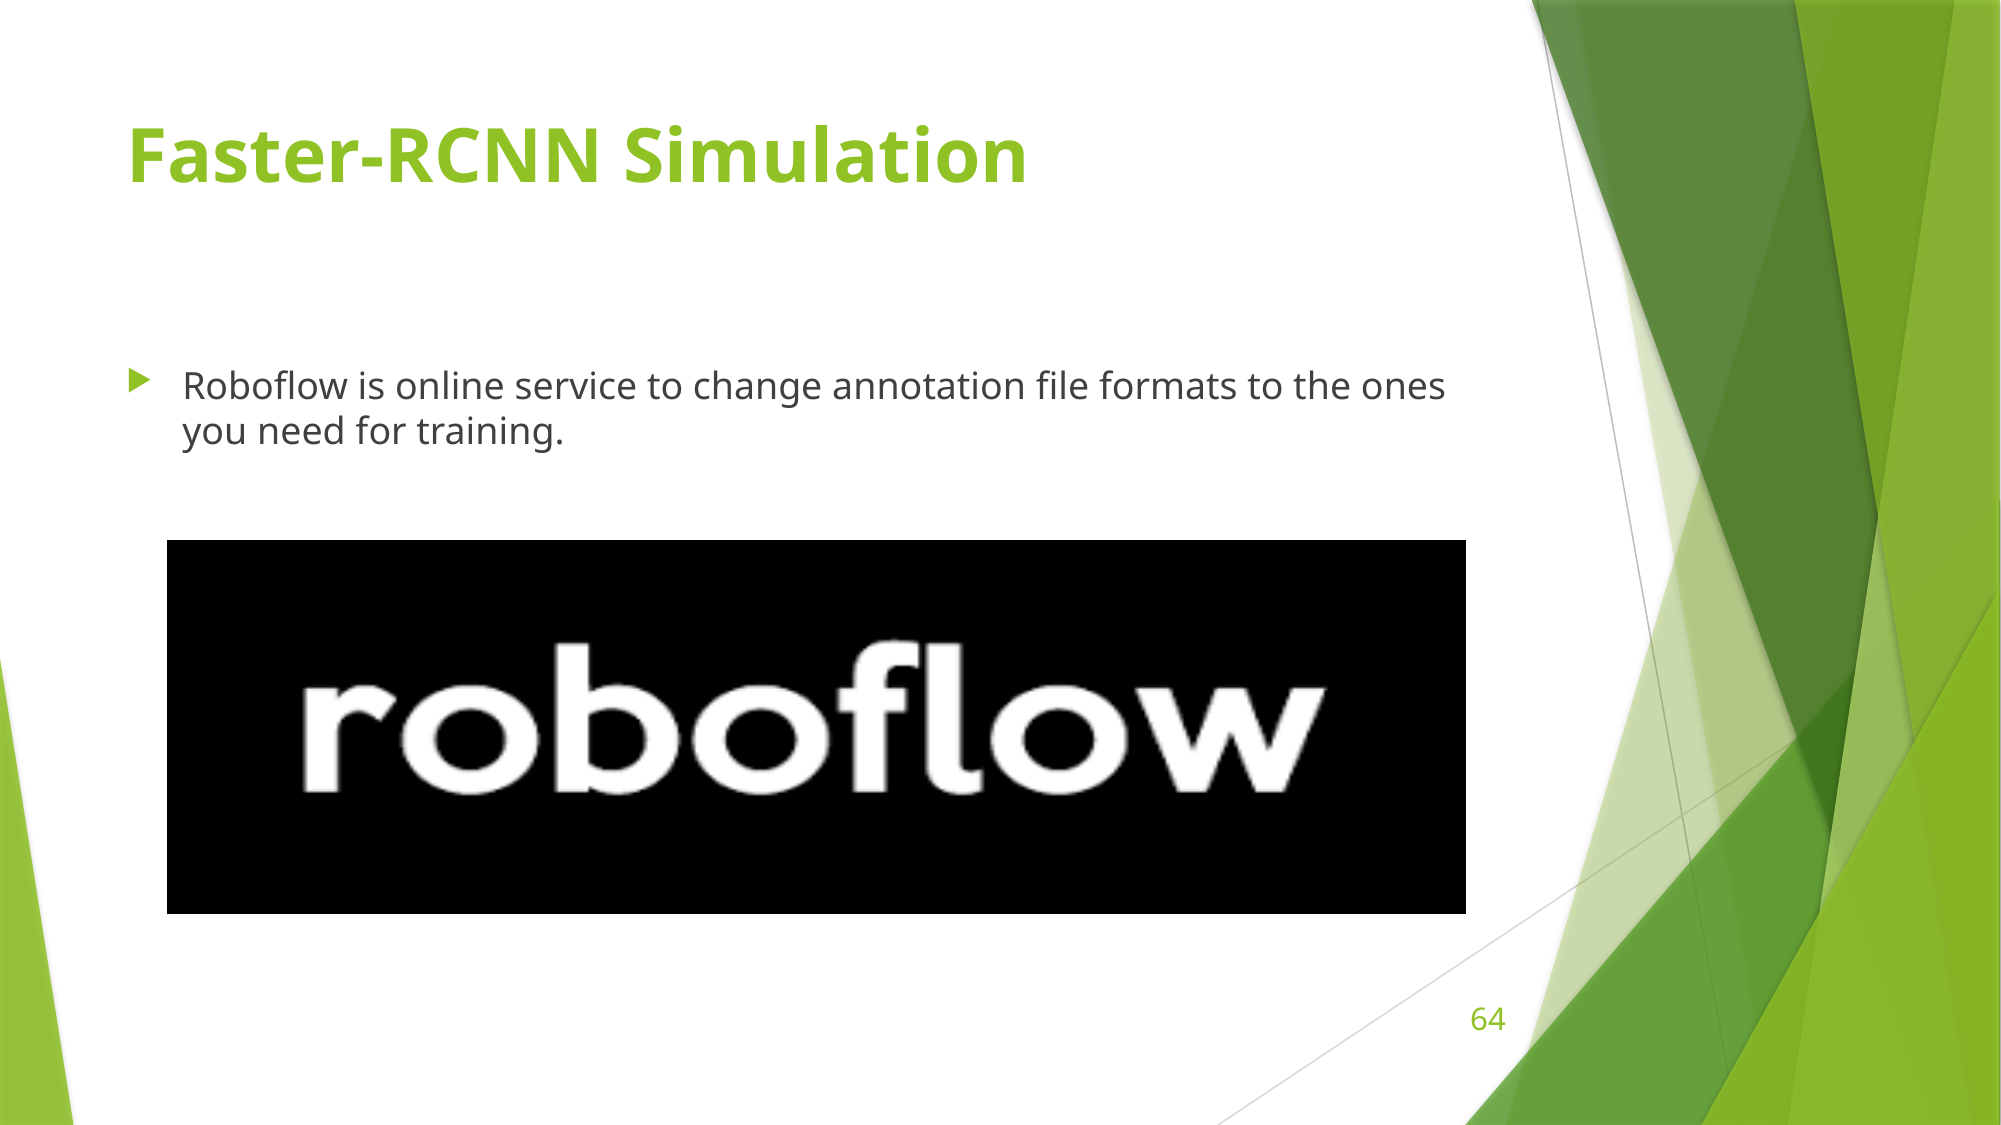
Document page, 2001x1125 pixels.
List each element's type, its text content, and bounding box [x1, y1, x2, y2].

picture [166, 540, 1466, 915]
title Faster-RCNN Simulation [111, 99, 1522, 317]
slide_number 64 [1409, 991, 1522, 1051]
list Roboflow is online service to change annotation file formats to the ones you need for training. [111, 354, 1522, 992]
